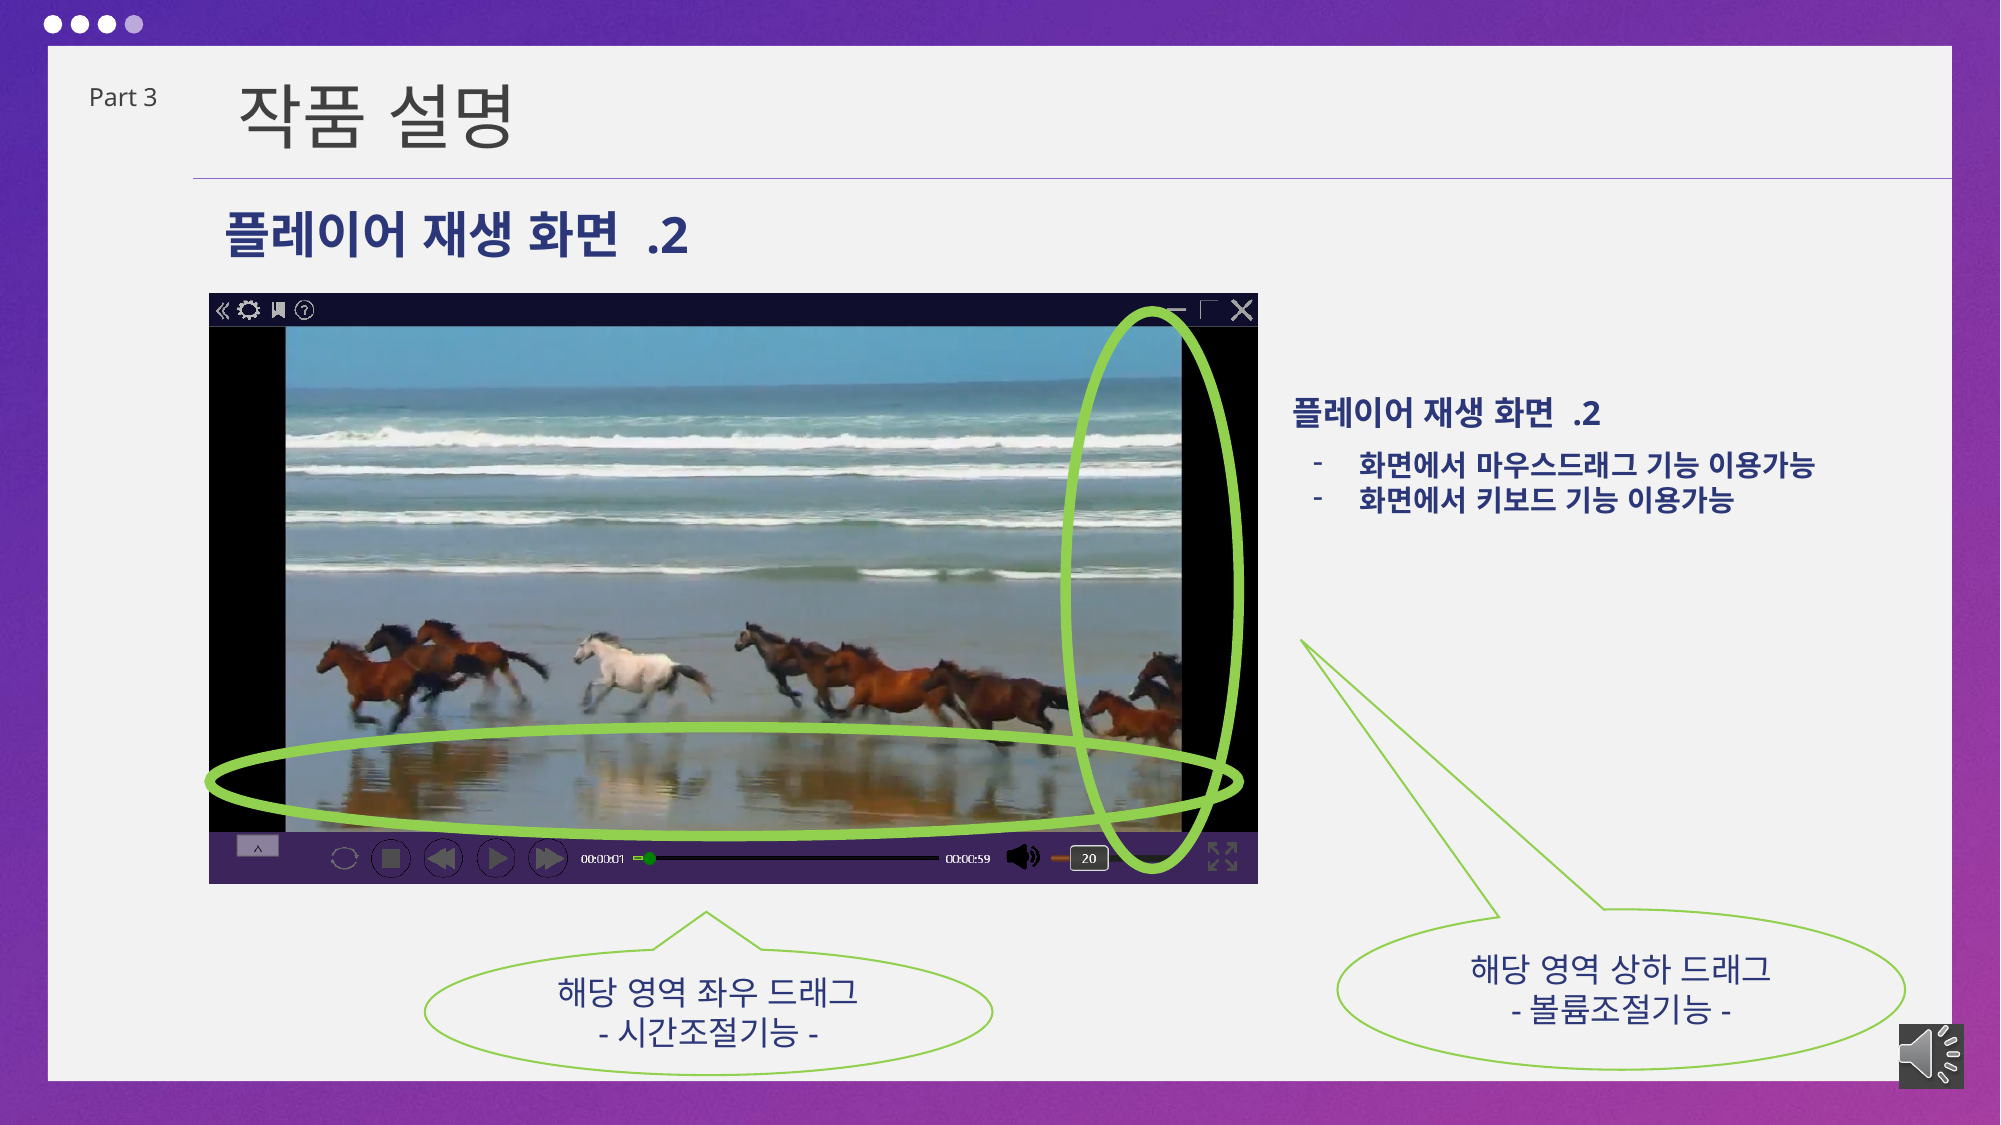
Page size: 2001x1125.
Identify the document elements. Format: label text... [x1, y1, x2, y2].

text_box Part 3 [74, 73, 173, 119]
text_box [123, 13, 145, 35]
text_box 해당 영역 상하 드래그 -볼륨조절기능- [1299, 638, 1907, 1071]
text_box [96, 13, 118, 35]
text_box 플레이어 재생 화면 .2 [209, 196, 778, 272]
text_box 플레이어 재생 화면 .2 [1278, 384, 1846, 440]
text_box [69, 13, 91, 35]
text_box 화면에서 마우스드래그 기능 이용가능 화면에서 키보드 기능 이용가능 [1298, 440, 1936, 595]
text_box [42, 13, 64, 35]
text_box 해당 영역 좌우 드래그 -시간조절기능- [423, 910, 994, 1077]
picture [0, 0, 2000, 1125]
text_box 작품 설명 [222, 65, 533, 165]
